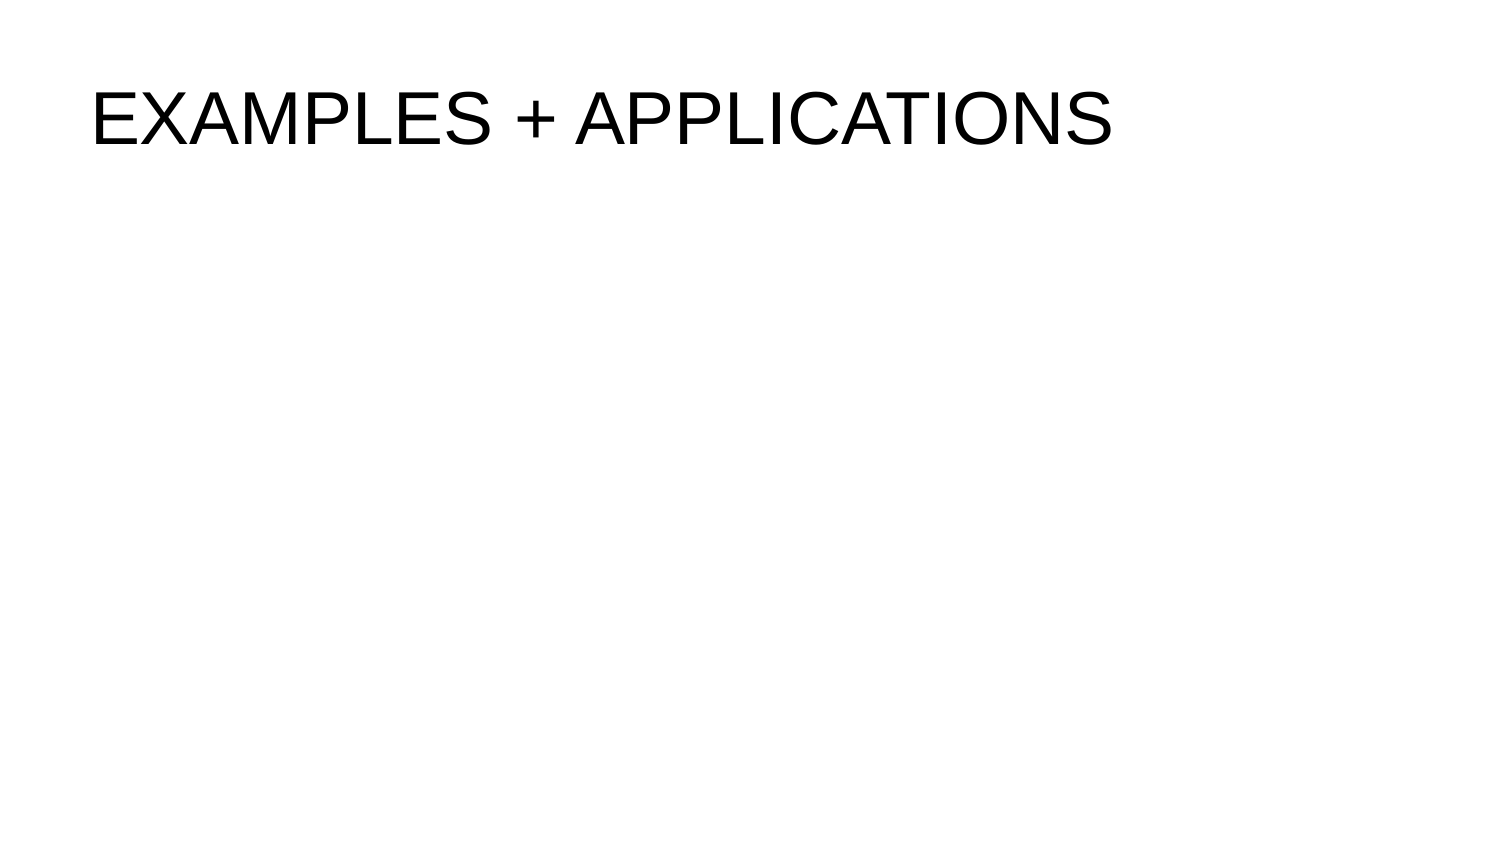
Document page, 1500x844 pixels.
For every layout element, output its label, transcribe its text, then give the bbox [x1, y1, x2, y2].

title EXAMPLES + APPLICATIONS [75, 33, 1425, 175]
